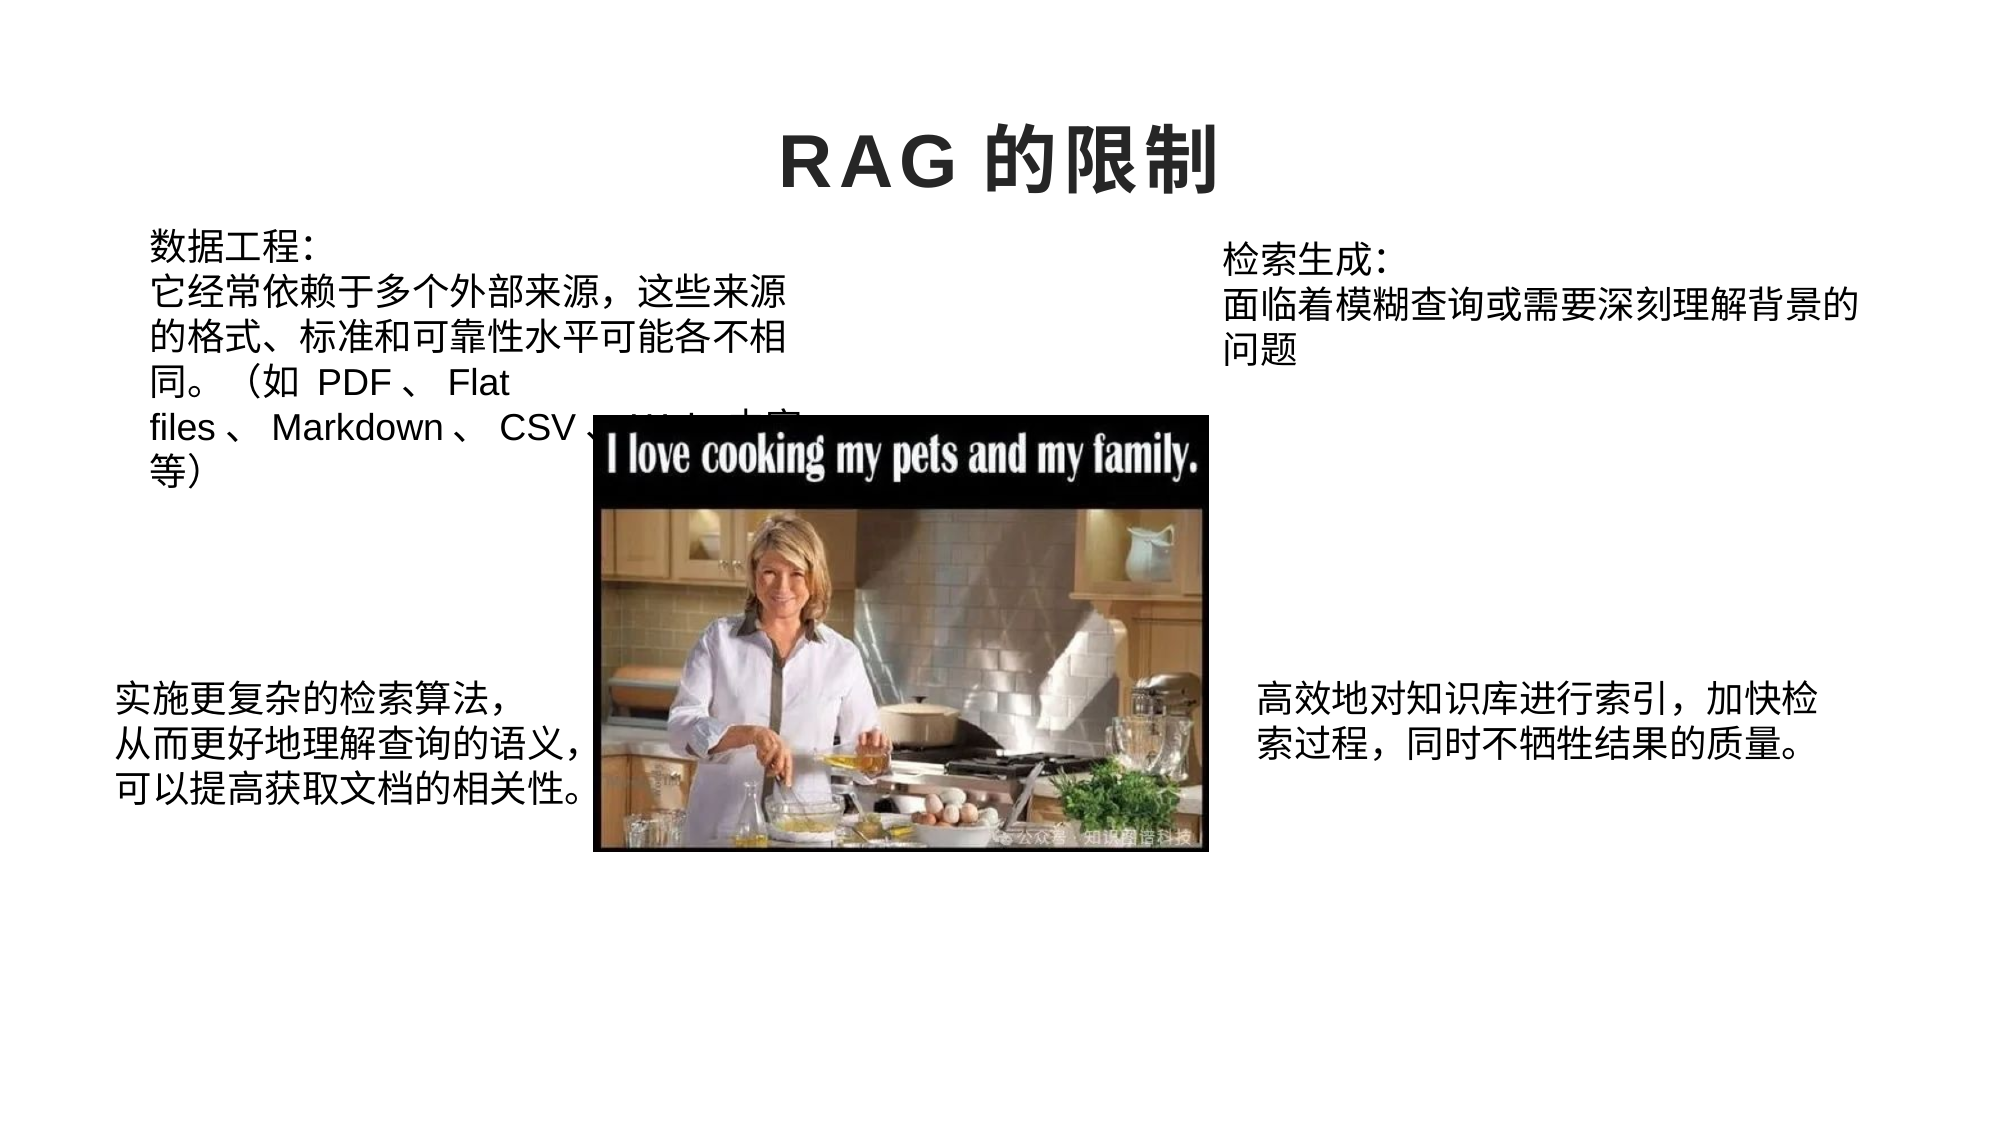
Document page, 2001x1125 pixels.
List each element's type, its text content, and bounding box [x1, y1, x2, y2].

title RAG的限制 [99, 99, 1900, 216]
text_box 高效地对知识库进行索引，加快检索过程，同时不牺牲结果的质量。 [1241, 667, 1854, 934]
picture [593, 415, 1209, 852]
text_box 检索生成： 面临着模糊查询或需要深刻理解背景的问题 [1208, 228, 1911, 504]
text_box 实施更复杂的检索算法， 从而更好地理解查询的语义，可以提高获取文档的相关性。 [99, 667, 634, 910]
text_box 数据工程： 它经常依赖于多个外部来源，这些来源的格式、标准和可靠性水平可能各不相同。（如 PDF、Flat files、Markdown、CSV、Web 内容等） [134, 215, 830, 504]
